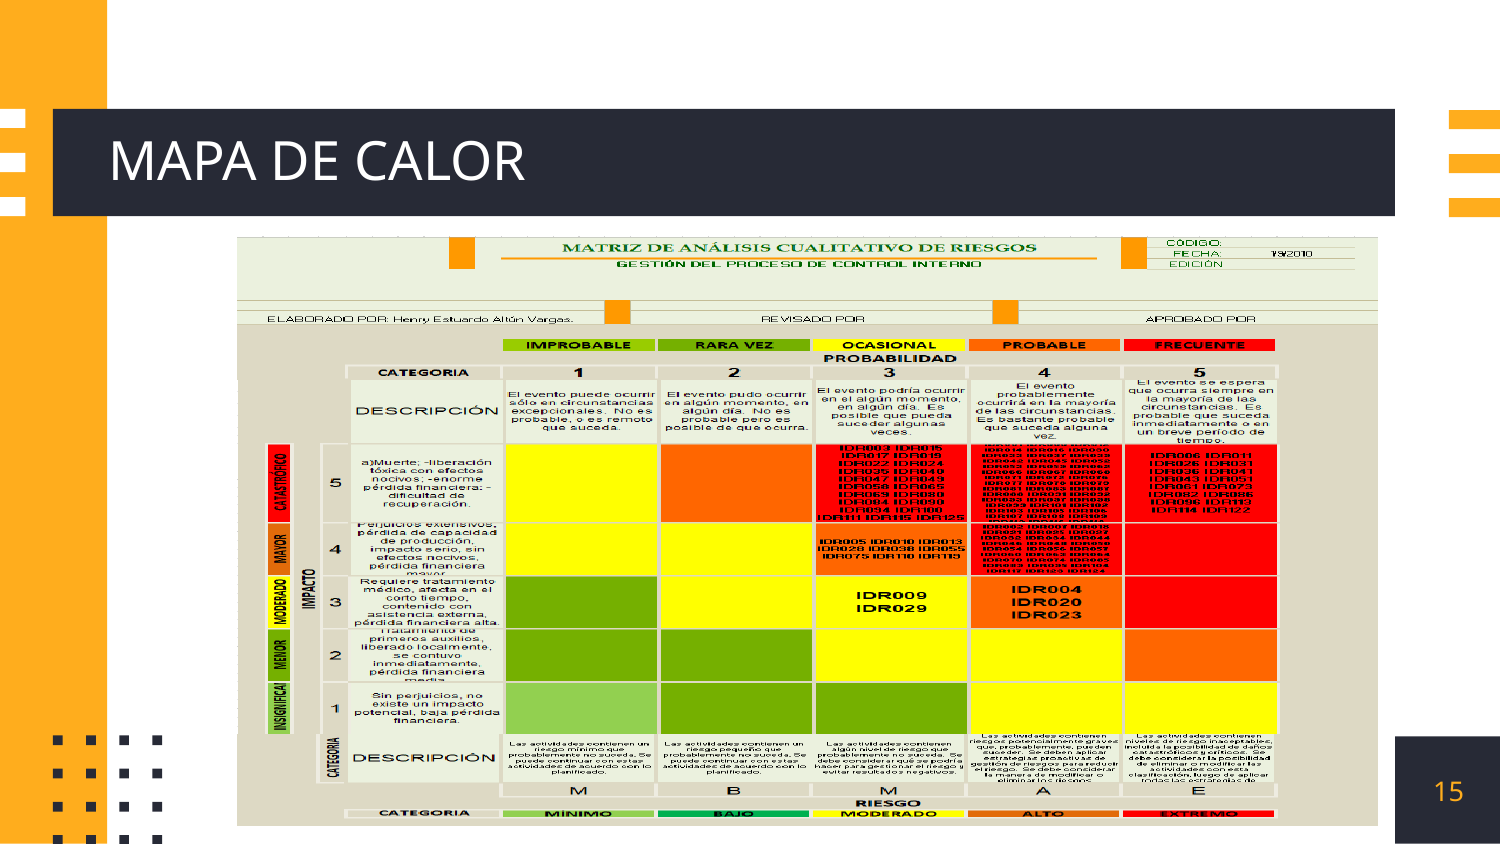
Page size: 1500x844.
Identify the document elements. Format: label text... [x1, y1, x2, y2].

title MAPA DE CALOR [108, 108, 1396, 217]
slide_number 15 [1395, 736, 1500, 844]
picture [237, 236, 1379, 826]
